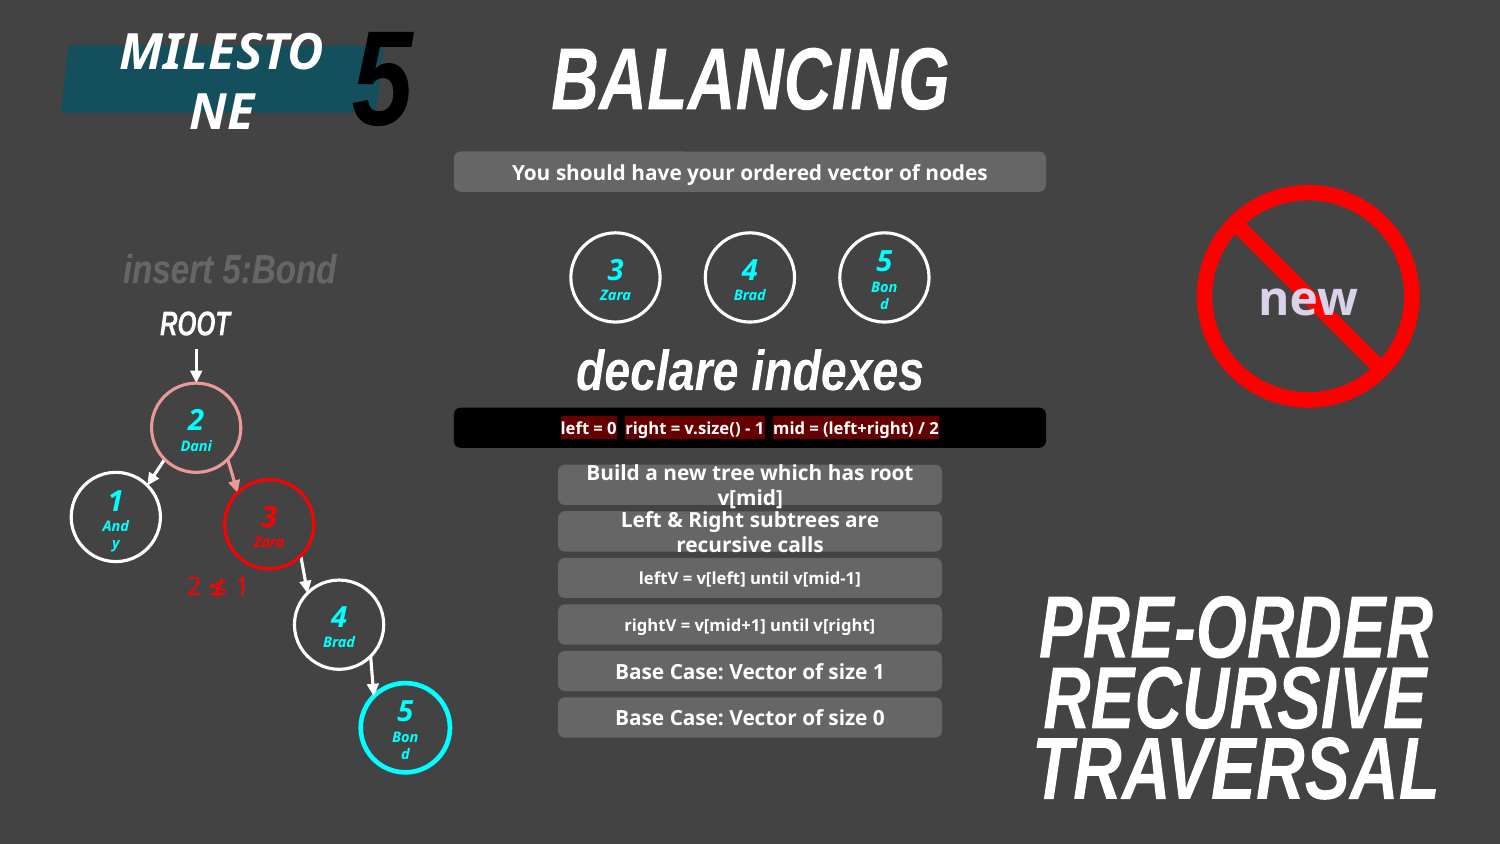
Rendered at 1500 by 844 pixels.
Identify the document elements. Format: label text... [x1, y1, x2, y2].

text_box rightV = v[mid+1] until v[right] [557, 604, 943, 645]
text_box 4 Brad [294, 580, 384, 670]
text_box 3 Zara [570, 232, 661, 323]
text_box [227, 459, 238, 494]
text_box 3 Zara [224, 479, 314, 569]
text_box 2 Dani [151, 383, 241, 473]
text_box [147, 459, 165, 486]
text_box new [1196, 184, 1420, 408]
text_box Base Case: Vector of size 1 [557, 650, 943, 692]
text_box MILESTONE [60, 45, 384, 113]
text_box Build a new tree which has root v[mid] [557, 464, 943, 505]
text_box 4 Brad [705, 232, 795, 323]
text_box 5 Bond [360, 683, 451, 773]
text_box left = 0 right = v.size() - 1 mid = (left+right) / 2 [453, 407, 1047, 448]
text_box Left & Right subtrees are recursive calls [557, 511, 943, 552]
text_box leftV = v[left] until v[mid-1] [557, 557, 943, 599]
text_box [370, 655, 375, 697]
text_box You should have your ordered vector of nodes [453, 151, 1047, 192]
text_box 5 Bond [839, 232, 930, 323]
text_box Base Case: Vector of size 0 [557, 697, 943, 738]
text_box 1 Andy [71, 472, 161, 562]
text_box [300, 555, 308, 594]
text_box 2 ≰ 1 [160, 555, 277, 616]
